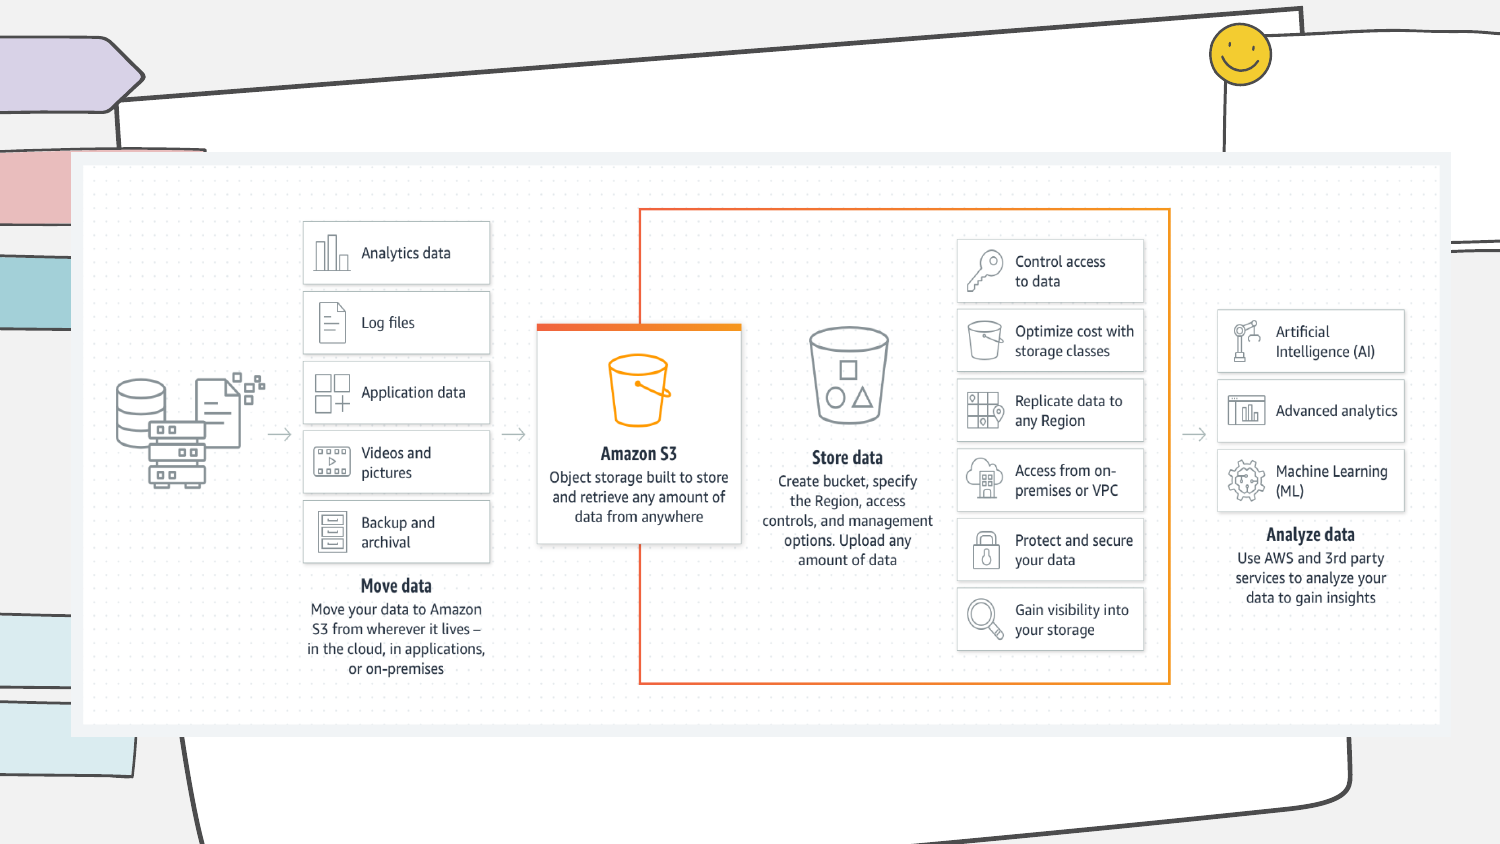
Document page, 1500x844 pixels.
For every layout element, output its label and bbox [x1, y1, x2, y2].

picture [71, 152, 1451, 738]
